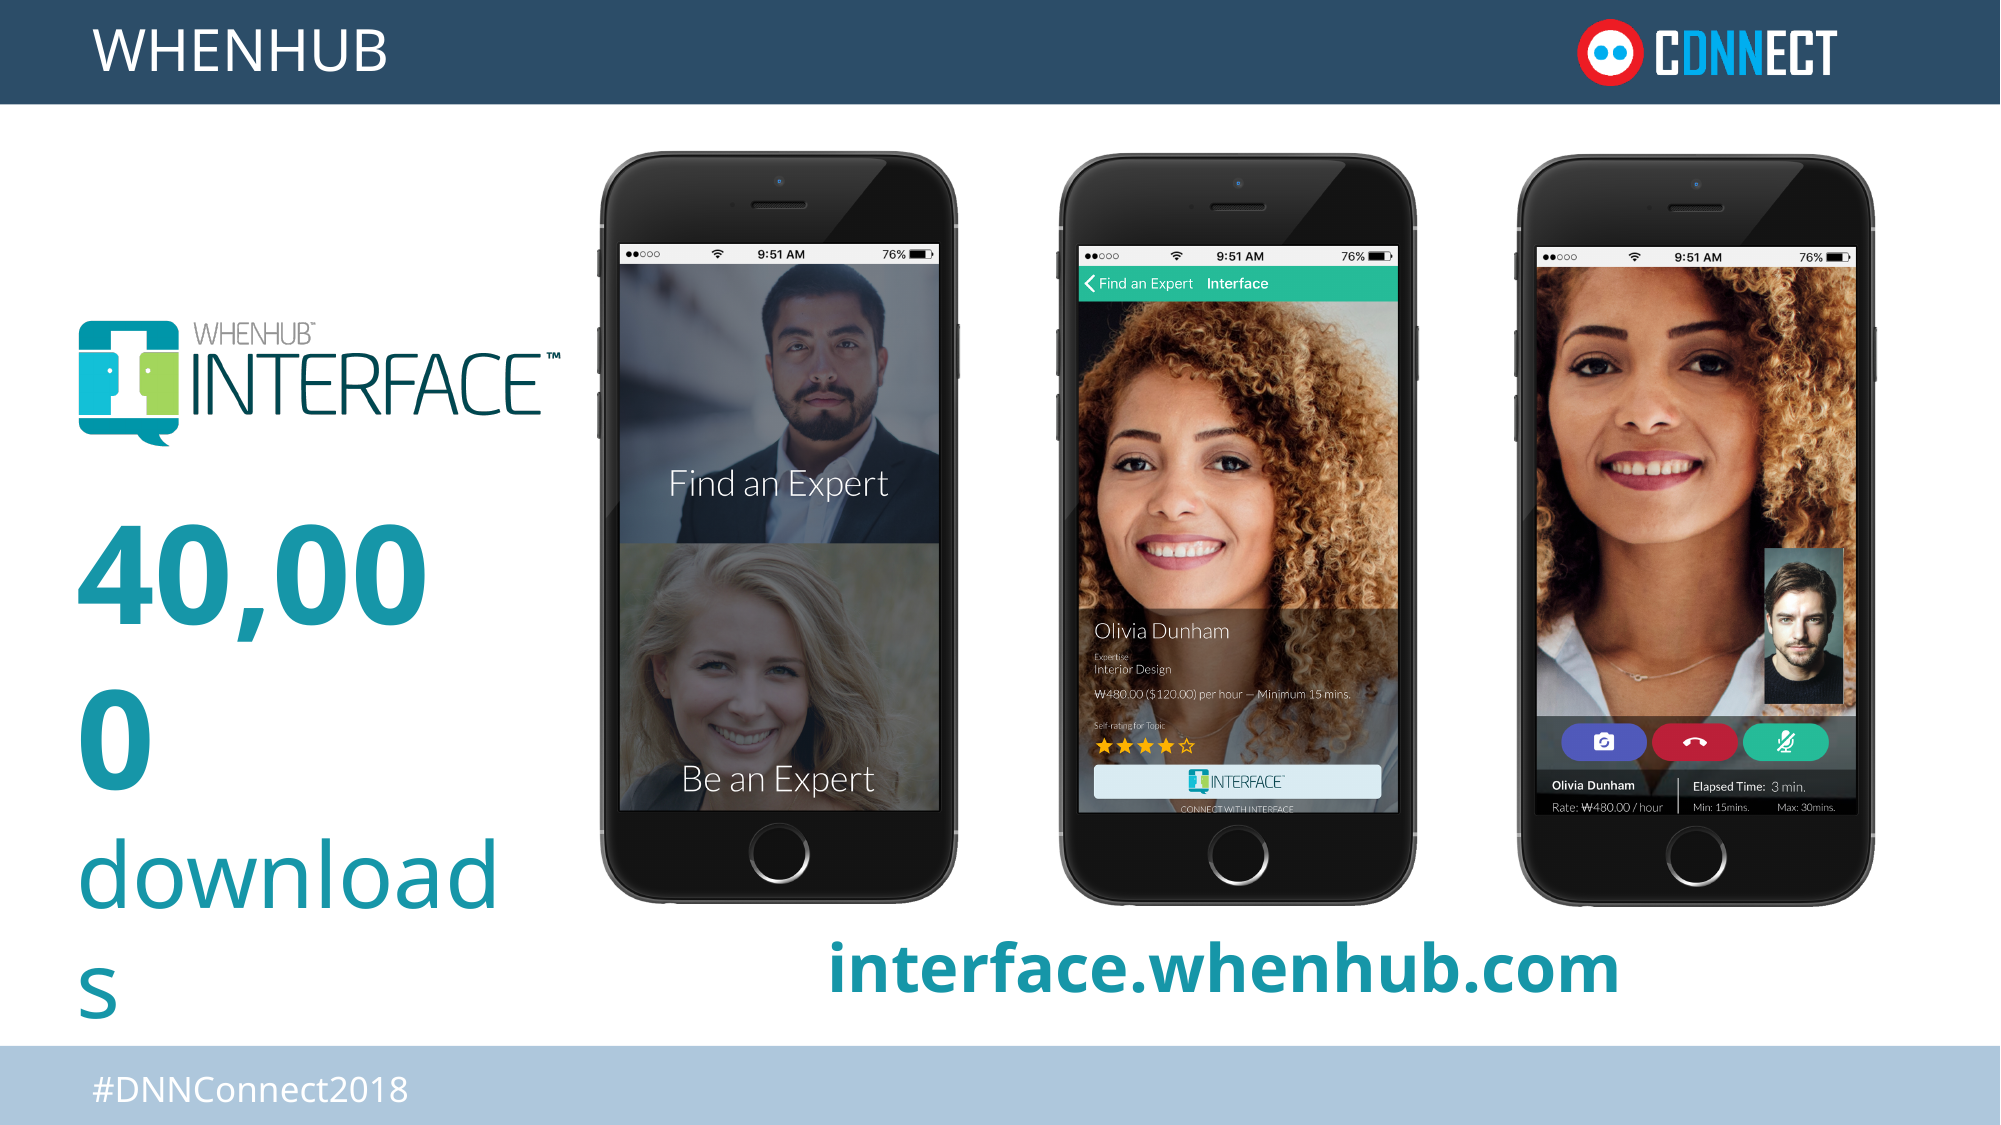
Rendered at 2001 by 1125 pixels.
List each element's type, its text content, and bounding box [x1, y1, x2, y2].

text_box 40,000 downloads [61, 479, 519, 1045]
title WHENHUB [77, 12, 2000, 95]
picture [77, 131, 1939, 910]
text_box interface.whenhub.com [724, 917, 1725, 1013]
